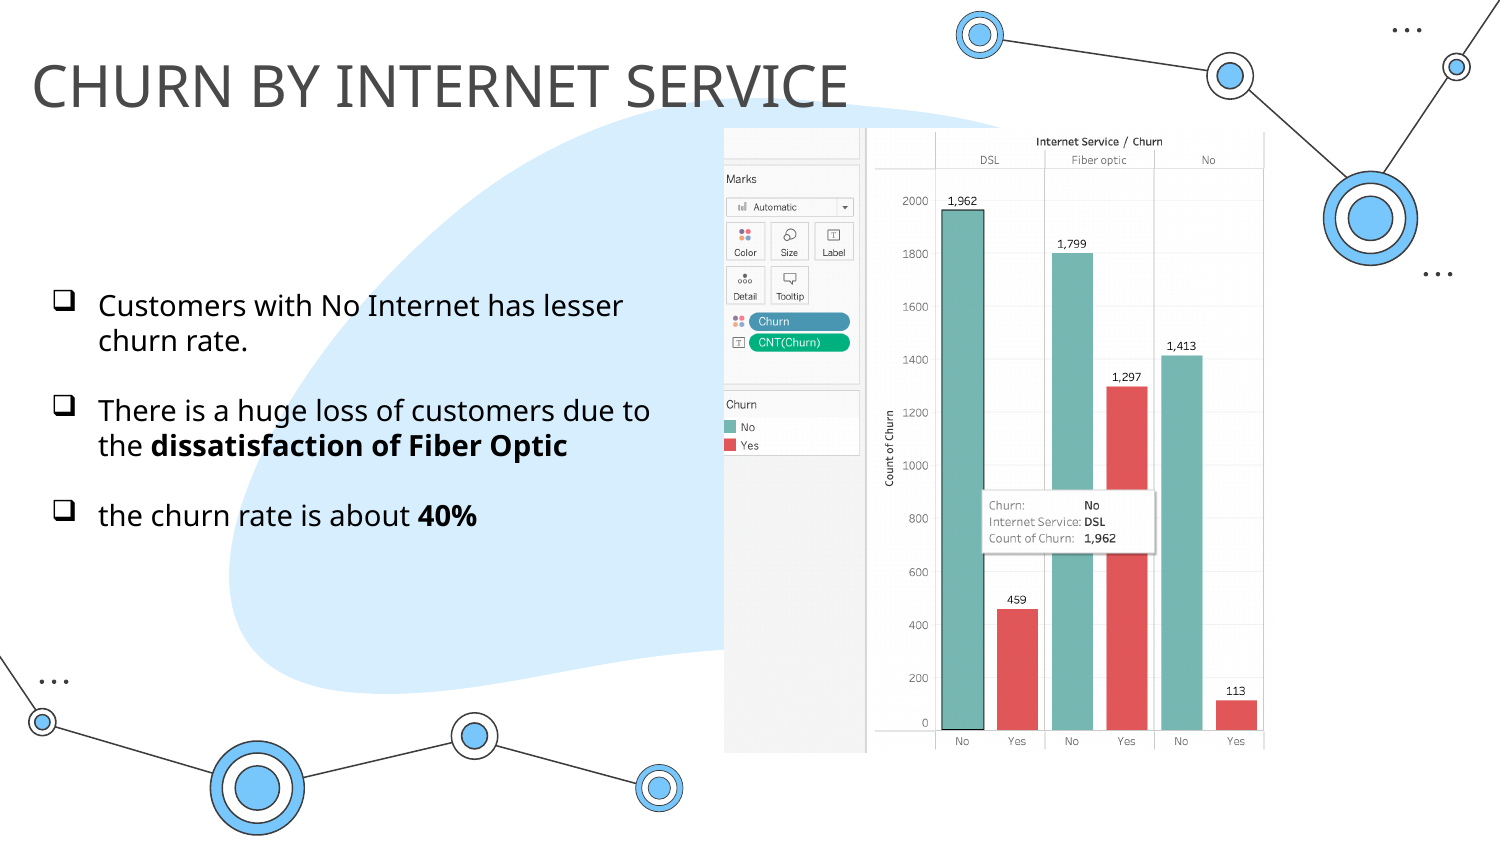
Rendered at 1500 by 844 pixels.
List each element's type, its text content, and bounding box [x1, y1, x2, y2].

picture [723, 127, 1276, 753]
text_box Customers with No Internet has lesser churn rate. There is a huge loss of customers due to the dissatisfaction of Fiber Optic the churn rate is about 40% [36, 175, 677, 540]
title CHURN BY INTERNET SERVICE [16, 21, 951, 146]
